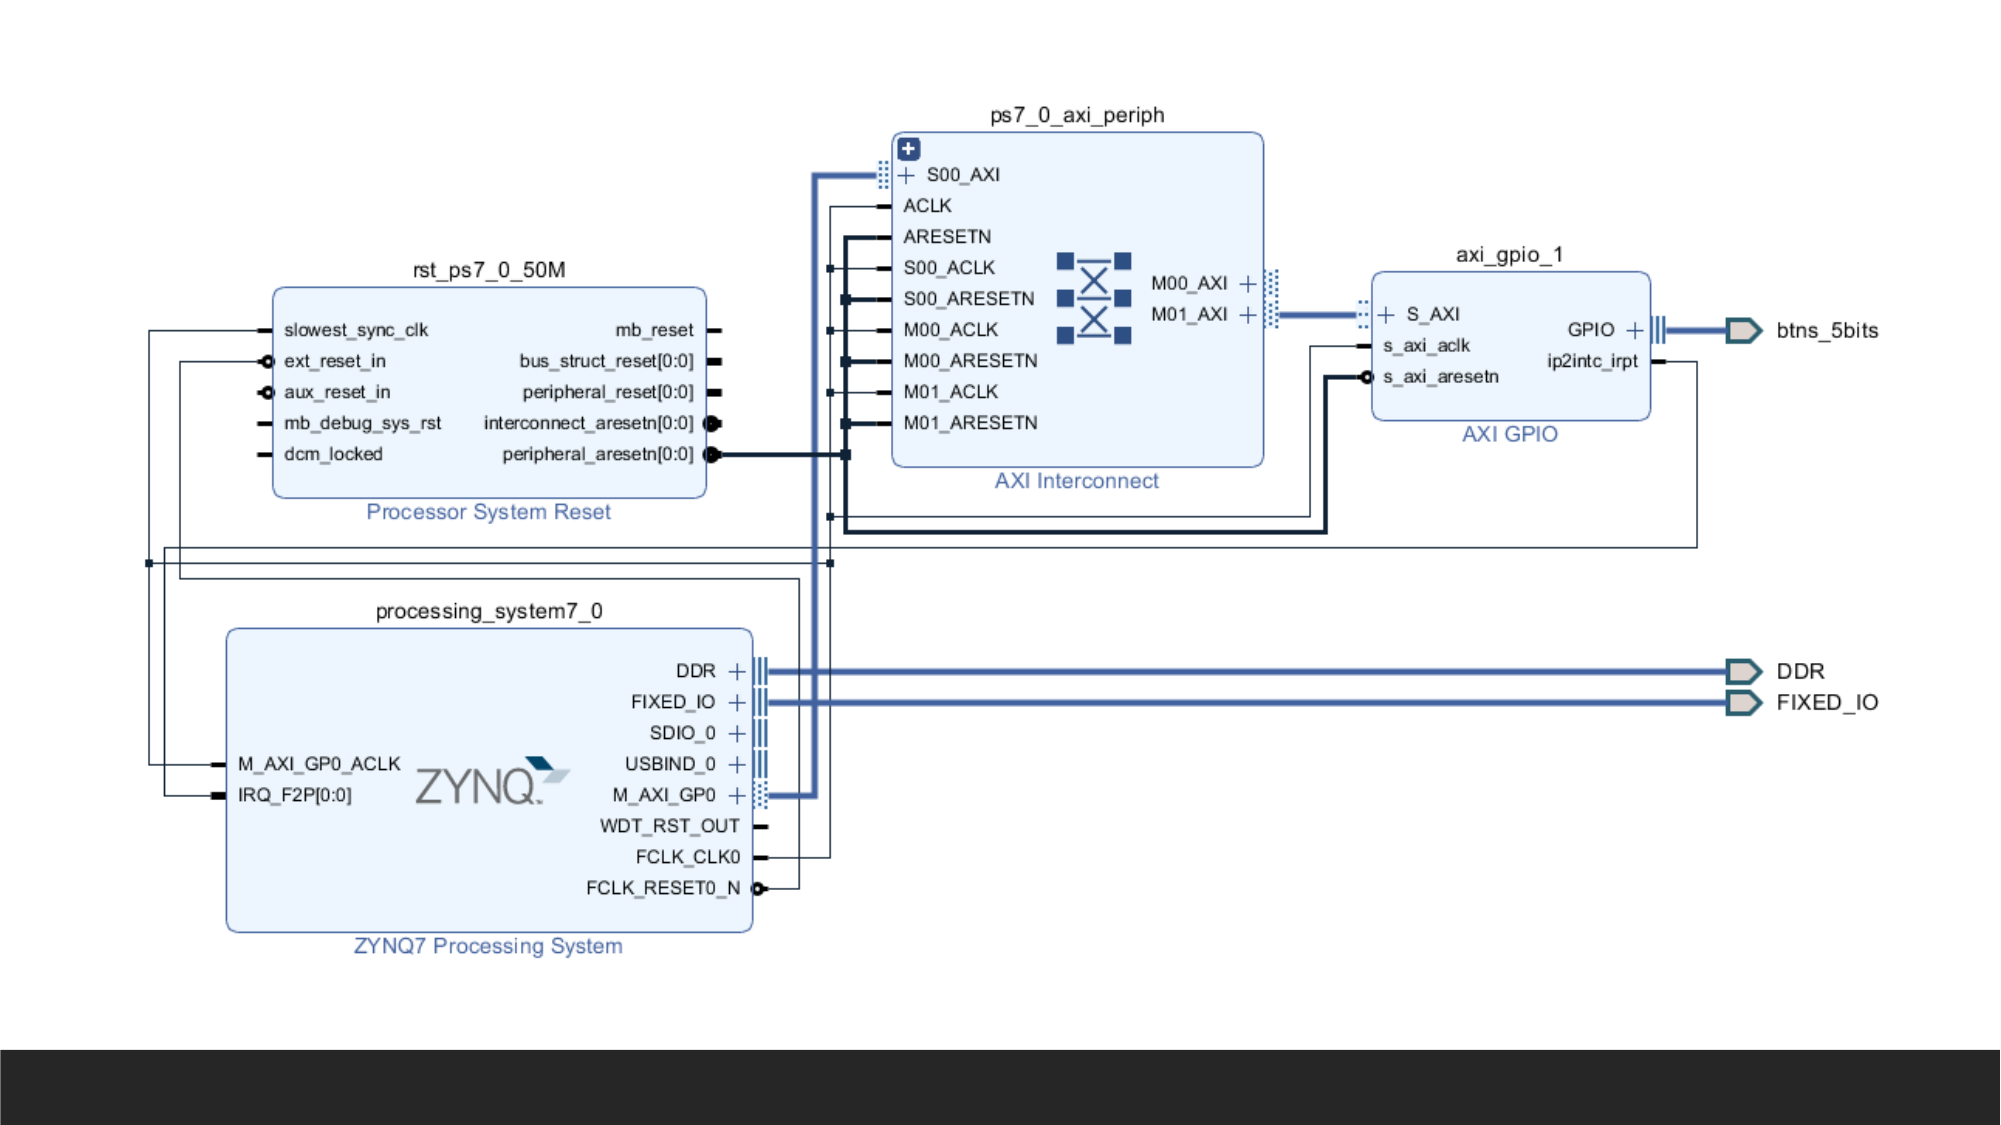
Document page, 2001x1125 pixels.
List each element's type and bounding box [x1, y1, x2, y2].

picture [50, 79, 1970, 983]
